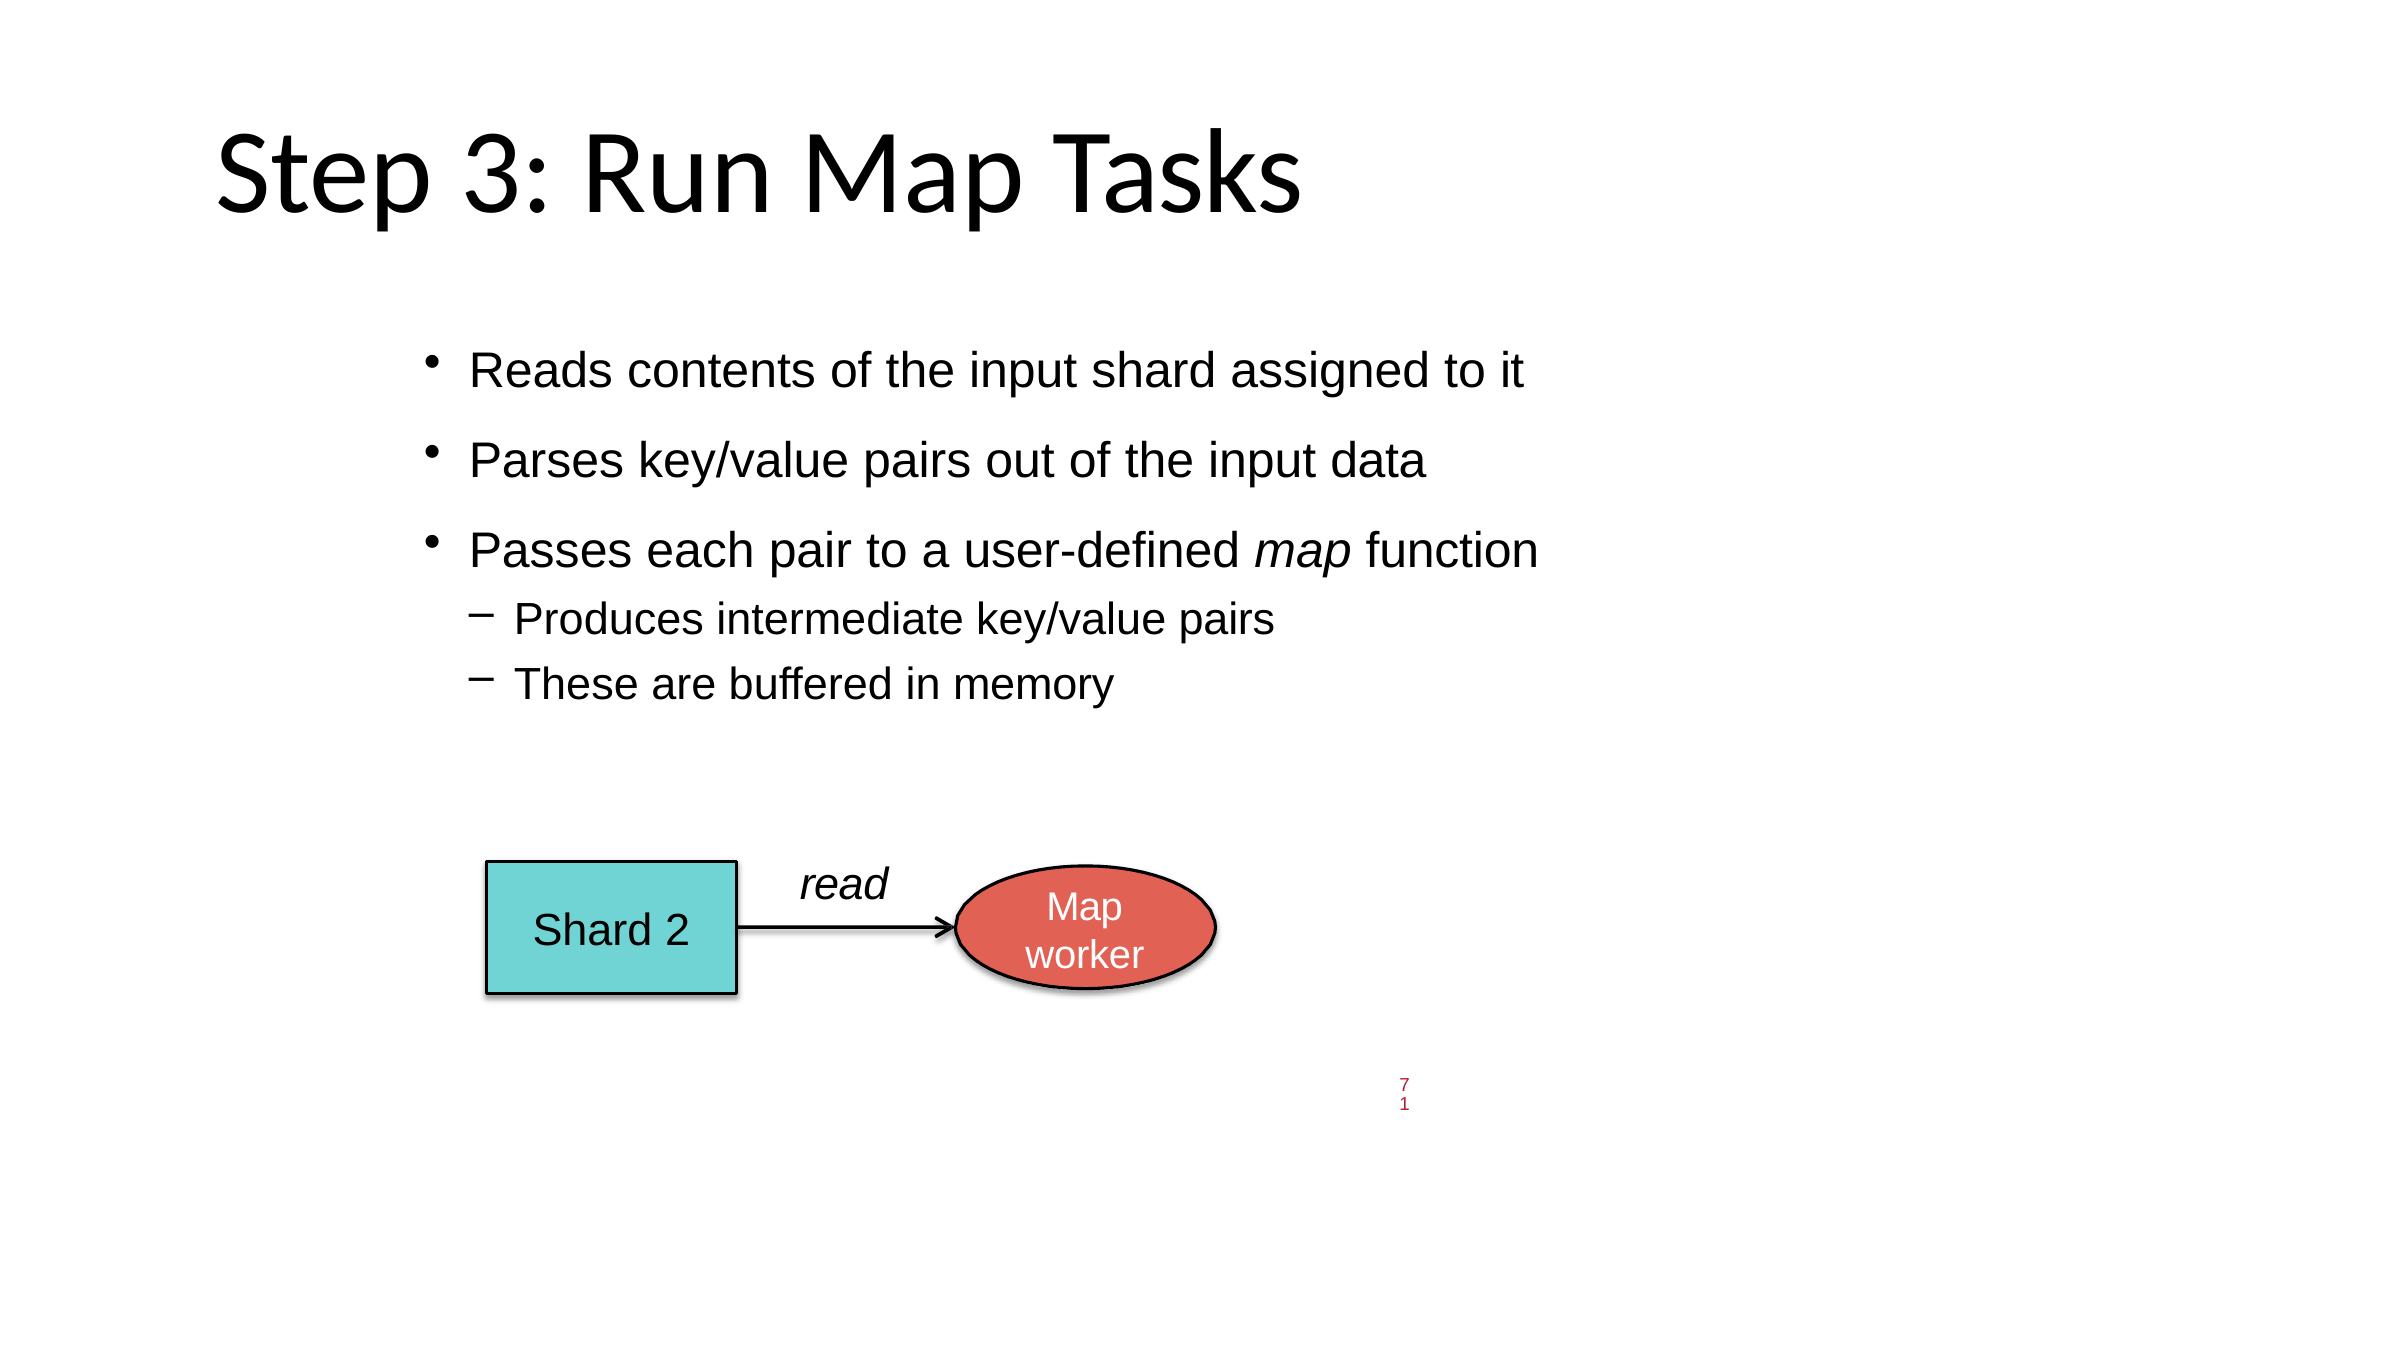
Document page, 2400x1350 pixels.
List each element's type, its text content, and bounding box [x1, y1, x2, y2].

text_box read [797, 851, 893, 902]
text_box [945, 859, 1227, 1014]
slide_number 71 [1382, 1072, 1419, 1350]
title Step 3: Run Map Tasks [212, 49, 1632, 278]
text_box Reads contents of the input shard assigned to it Parses key/value pairs out of the input data Passes each pair to a user-defined map function Produces intermediate key/value pairs These are buffered in memory [421, 304, 1543, 709]
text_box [728, 903, 983, 959]
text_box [476, 854, 747, 1008]
